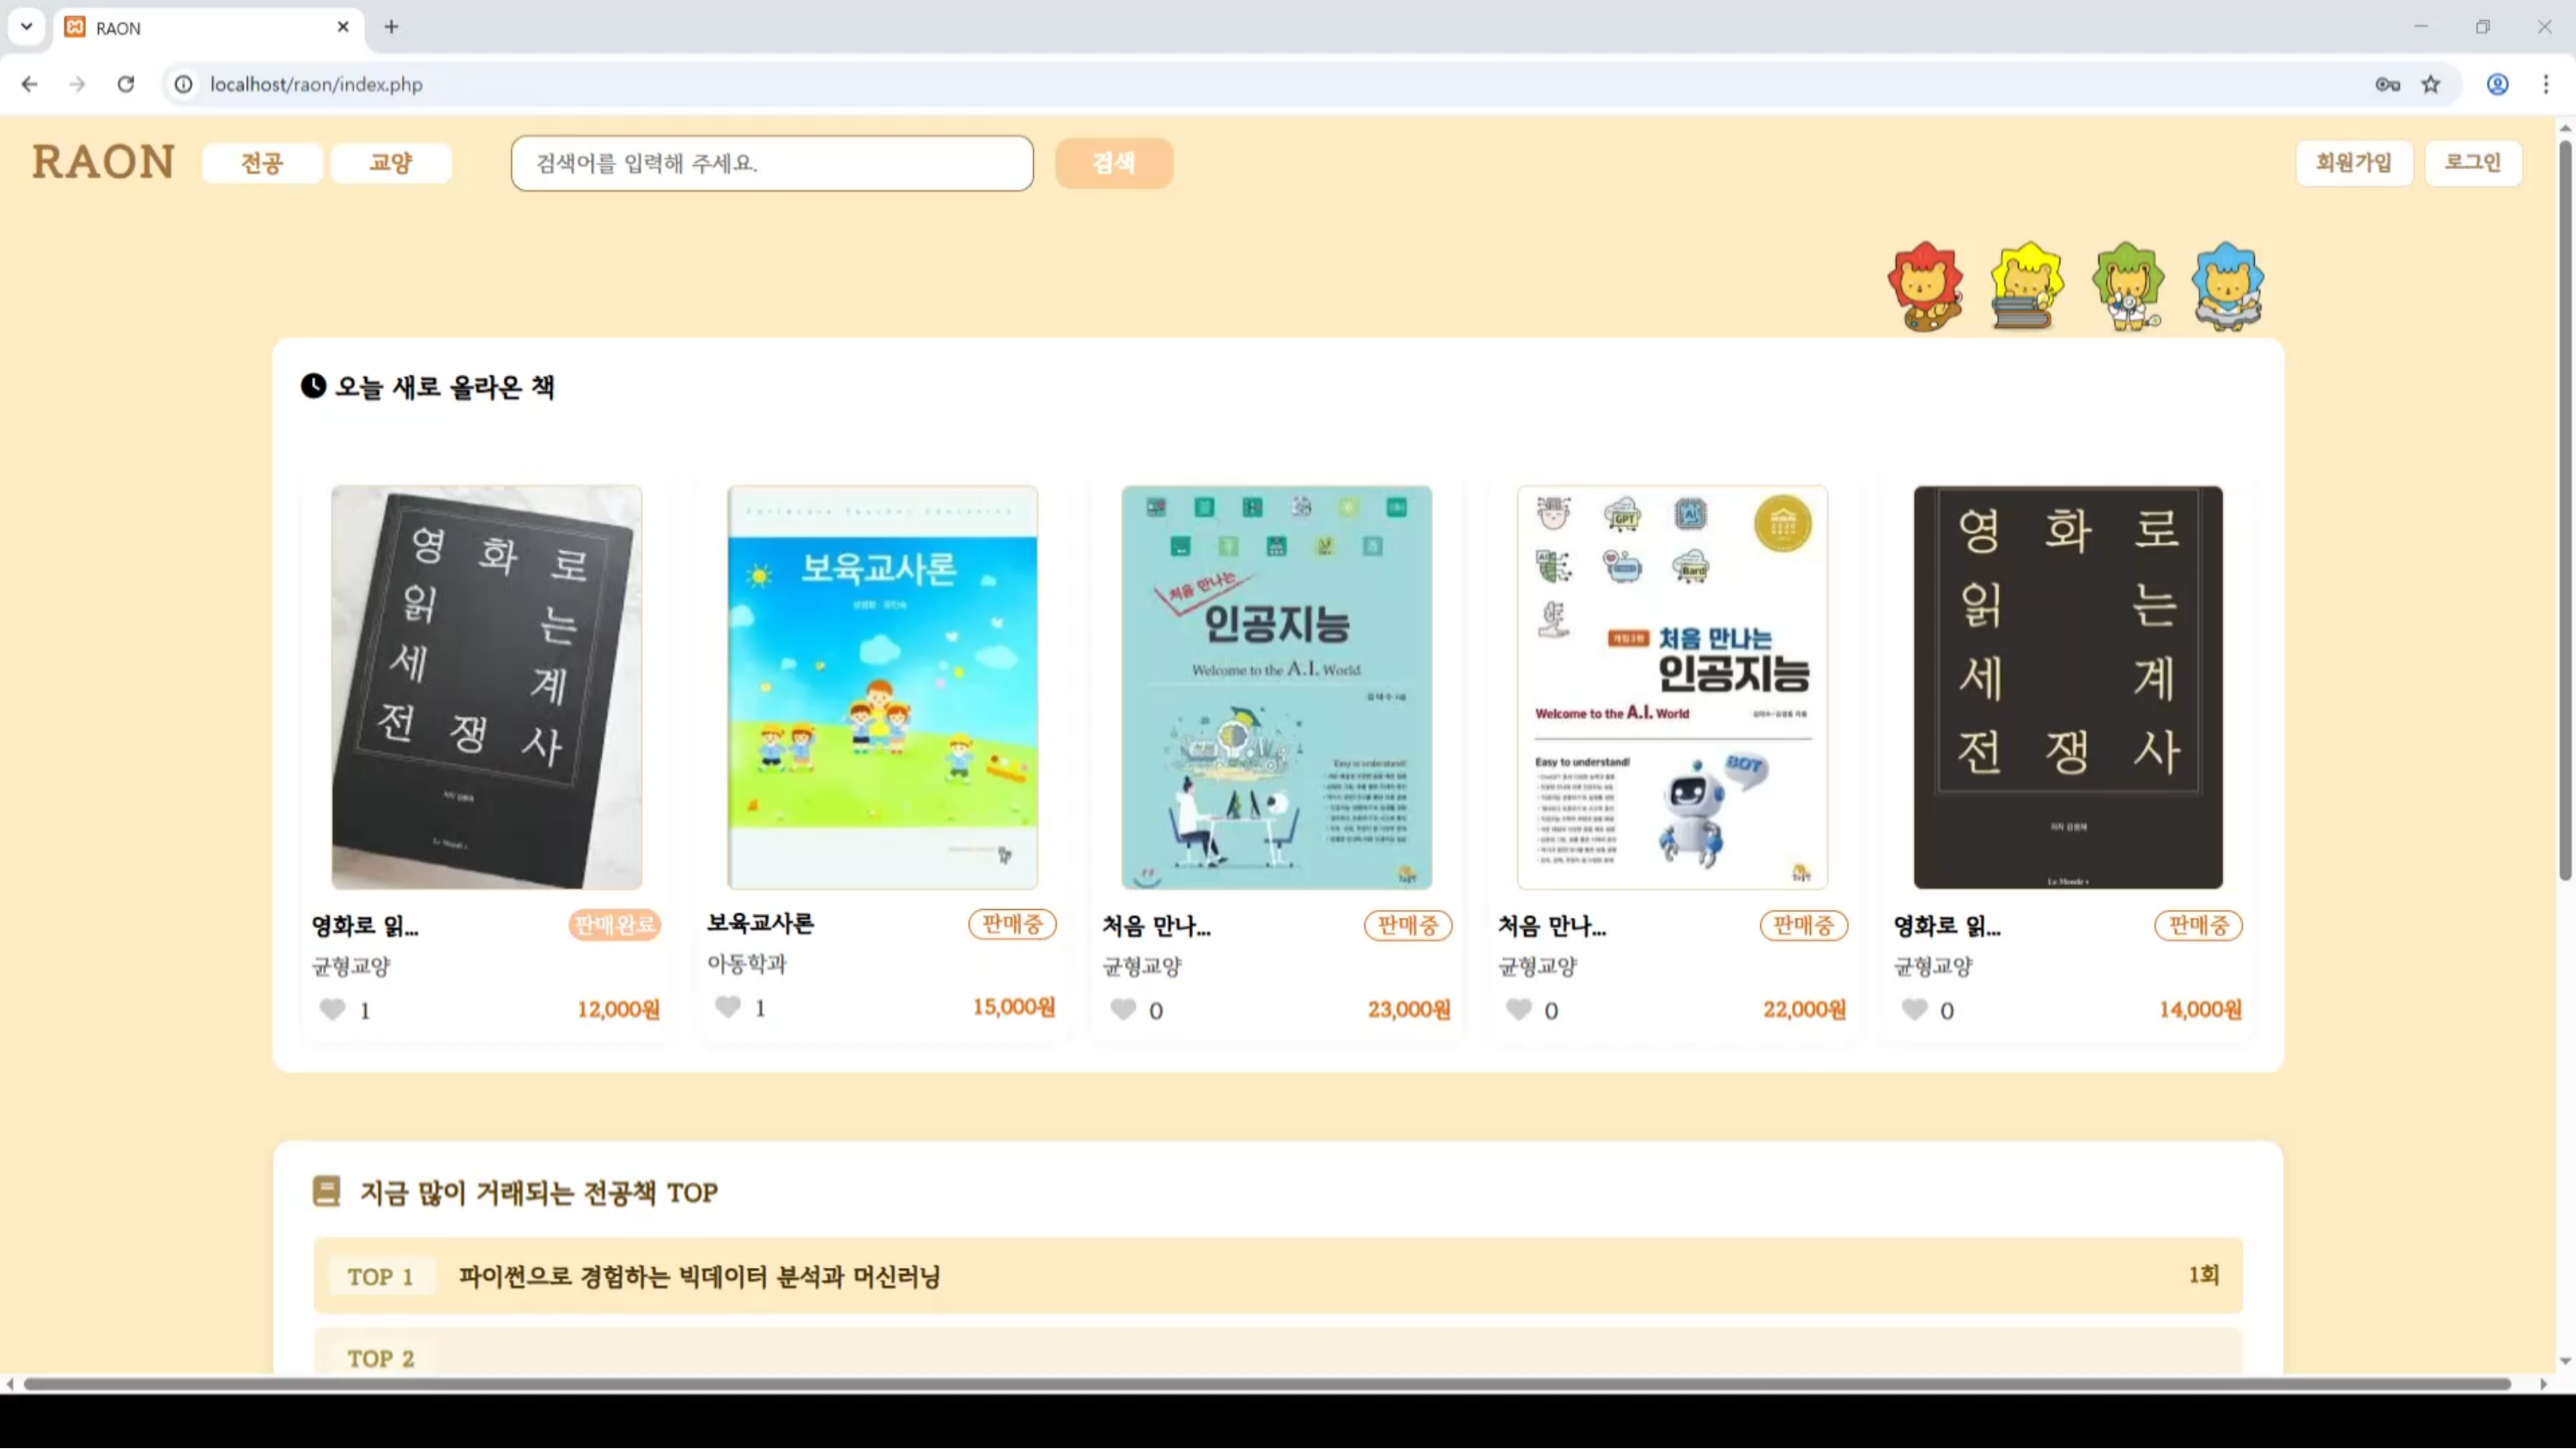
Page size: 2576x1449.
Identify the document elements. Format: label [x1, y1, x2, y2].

text_box [0, 0, 2576, 1449]
